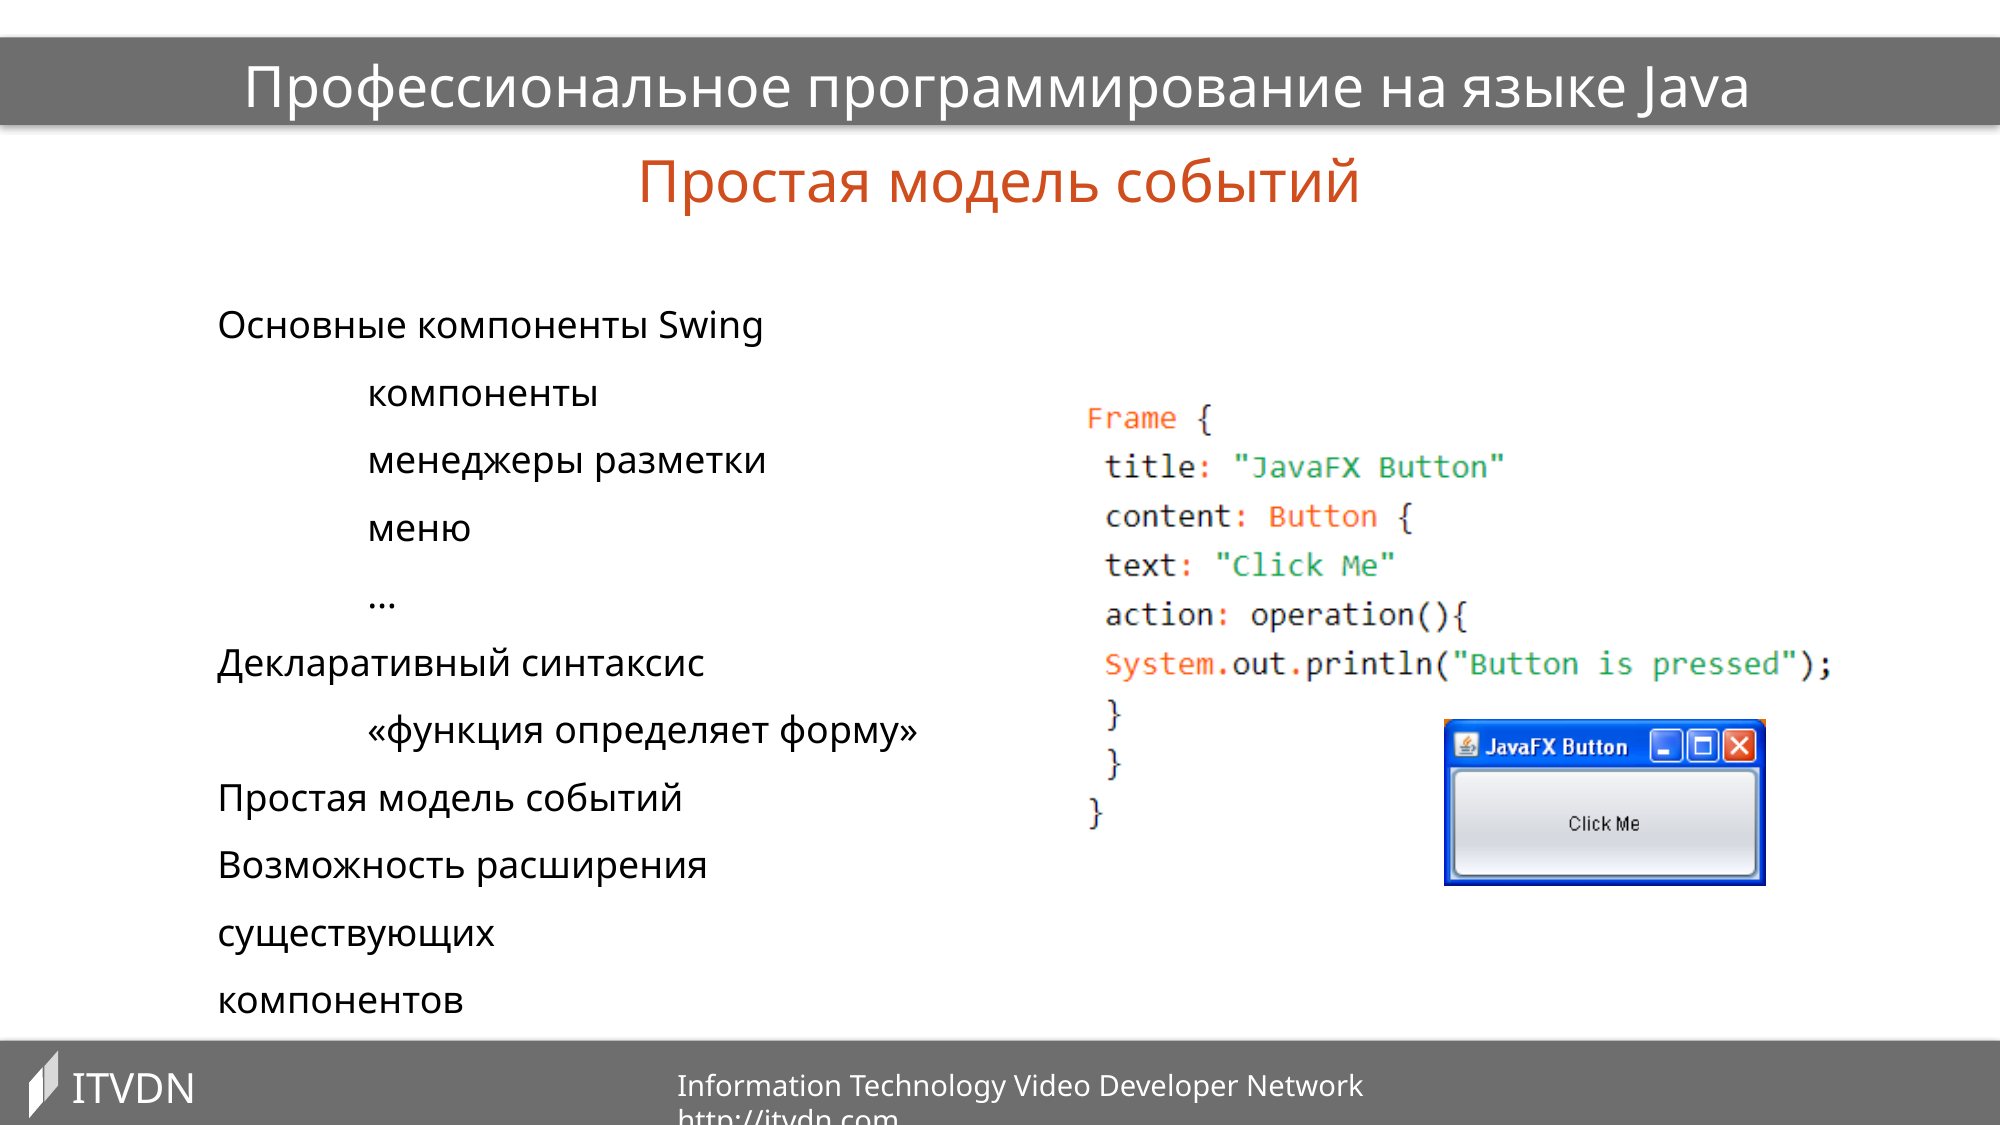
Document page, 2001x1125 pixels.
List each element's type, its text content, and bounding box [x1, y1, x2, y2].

text_box ITVDN [62, 1054, 212, 1120]
text_box Профессиональное программирование на языке Java [207, 37, 1788, 132]
picture [1074, 393, 1846, 896]
text_box Простая модель событий [324, 138, 1675, 225]
text_box Information Technology Video Developer Network http://itvdn.com [662, 1059, 1963, 1125]
text_box [0, 34, 2000, 128]
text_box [28, 1050, 59, 1119]
text_box Основные компоненты Swing компоненты менеджеры разметки меню … Декларативный синтаксис «функция определяет форму» Простая модель событий Возможность расширения существующих компонентов [202, 271, 988, 1029]
text_box [0, 1037, 2000, 1125]
